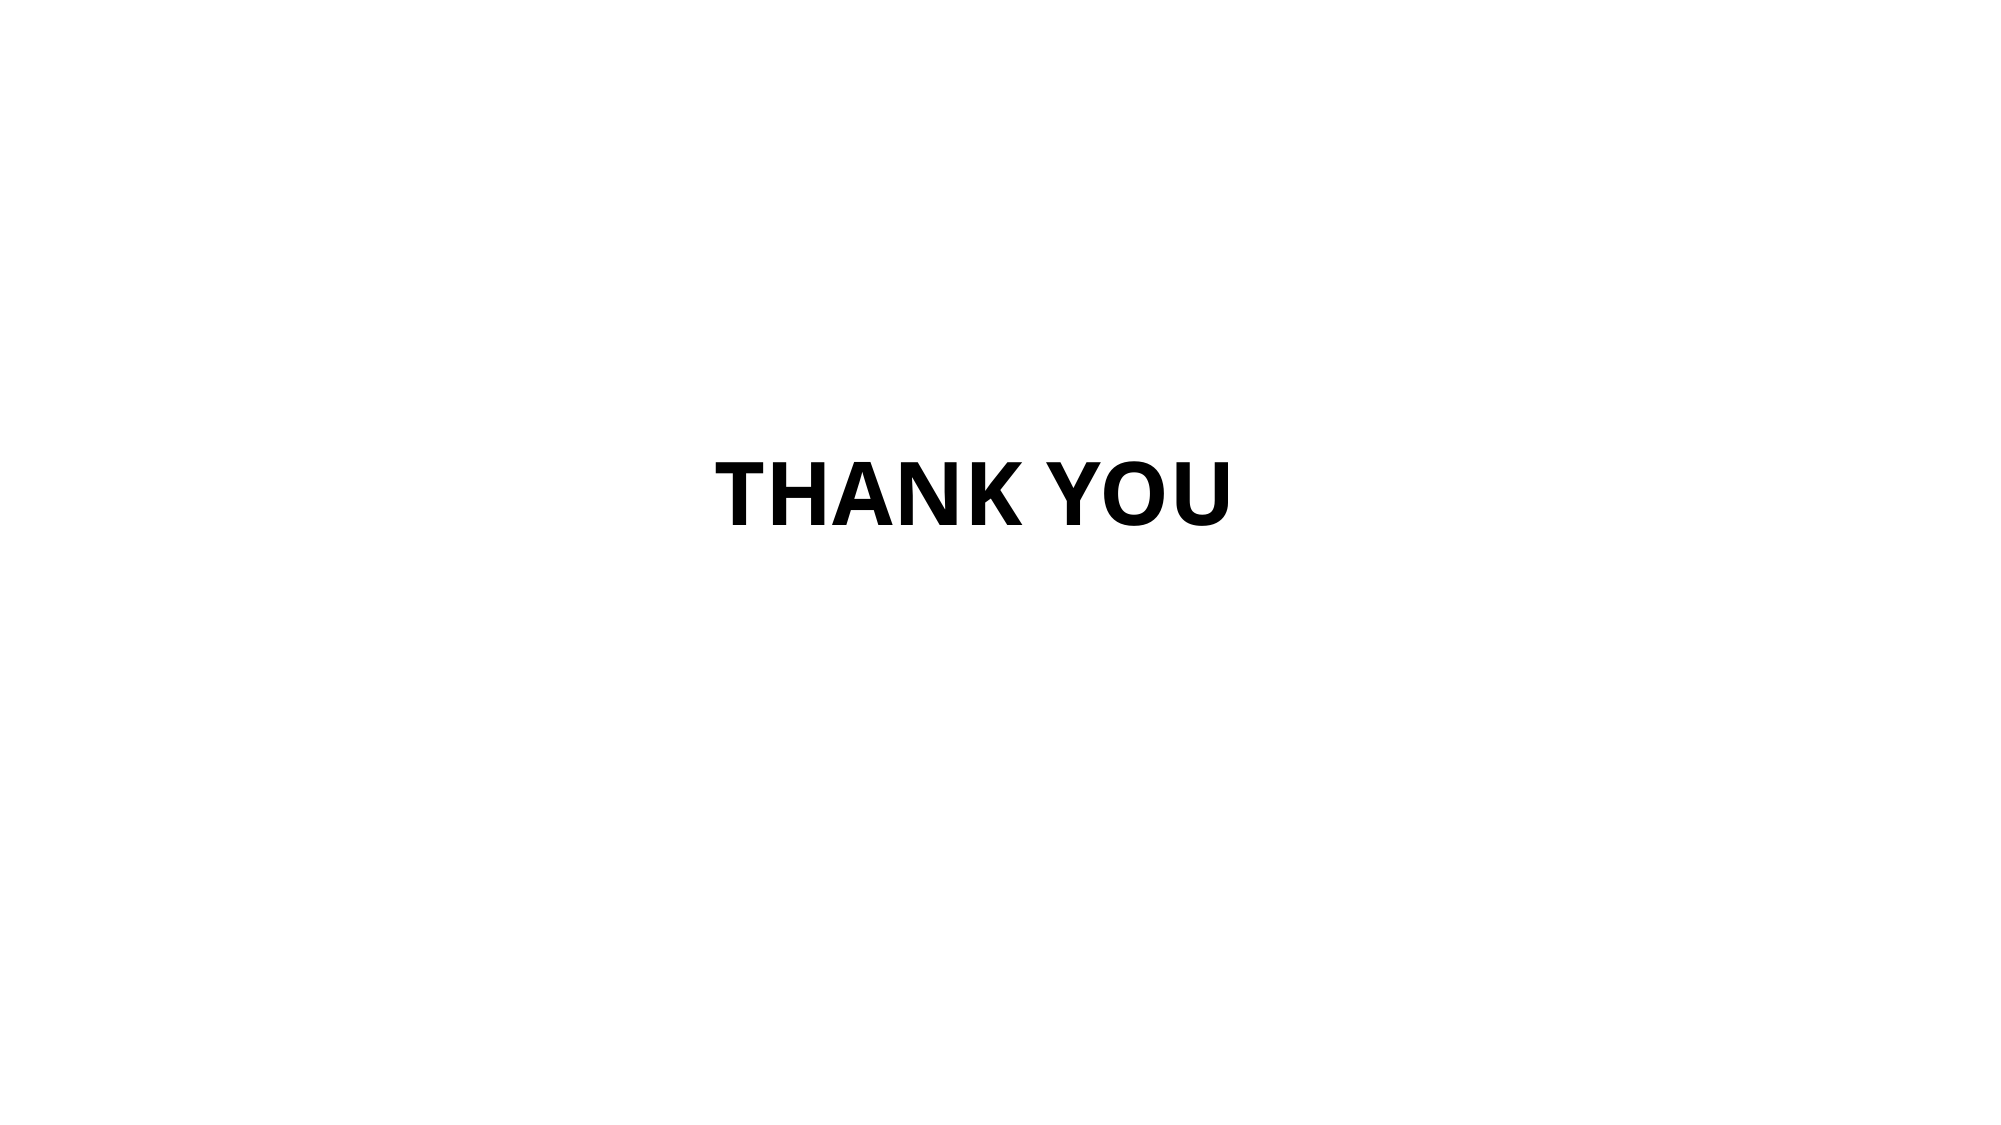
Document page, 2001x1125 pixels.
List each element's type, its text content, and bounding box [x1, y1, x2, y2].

title THANK YOU [112, 440, 1838, 659]
